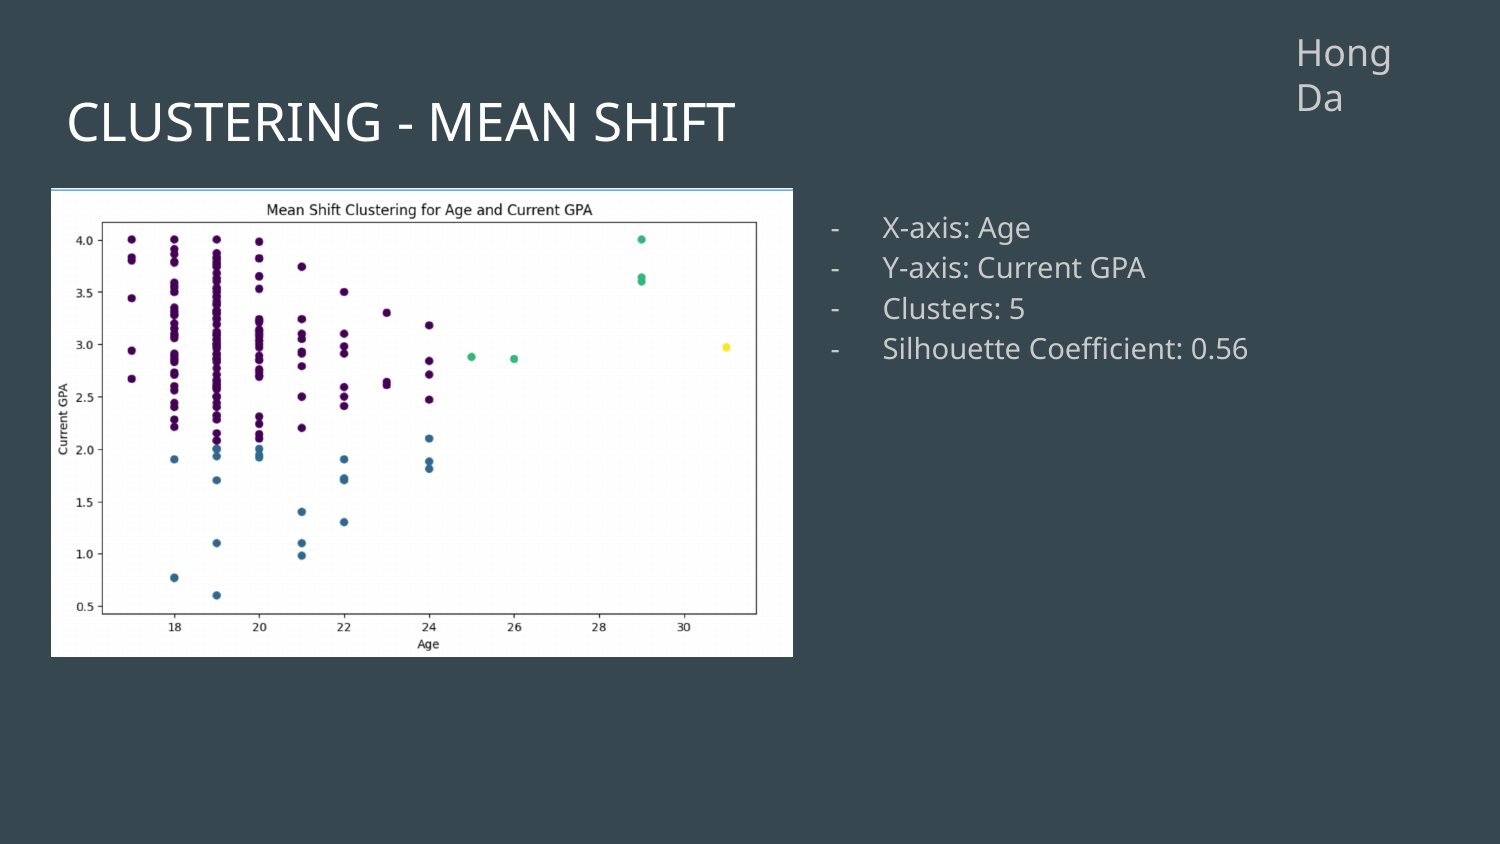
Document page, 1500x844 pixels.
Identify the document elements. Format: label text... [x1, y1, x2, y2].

title CLUSTERING - MEAN SHIFT [51, 72, 1449, 167]
picture [50, 188, 793, 658]
list X-axis: Age Y-axis: Current GPA Clusters: 5 Silhouette Coefficient: 0.56 [792, 189, 1449, 750]
text_box Hong Da [1280, 13, 1465, 62]
